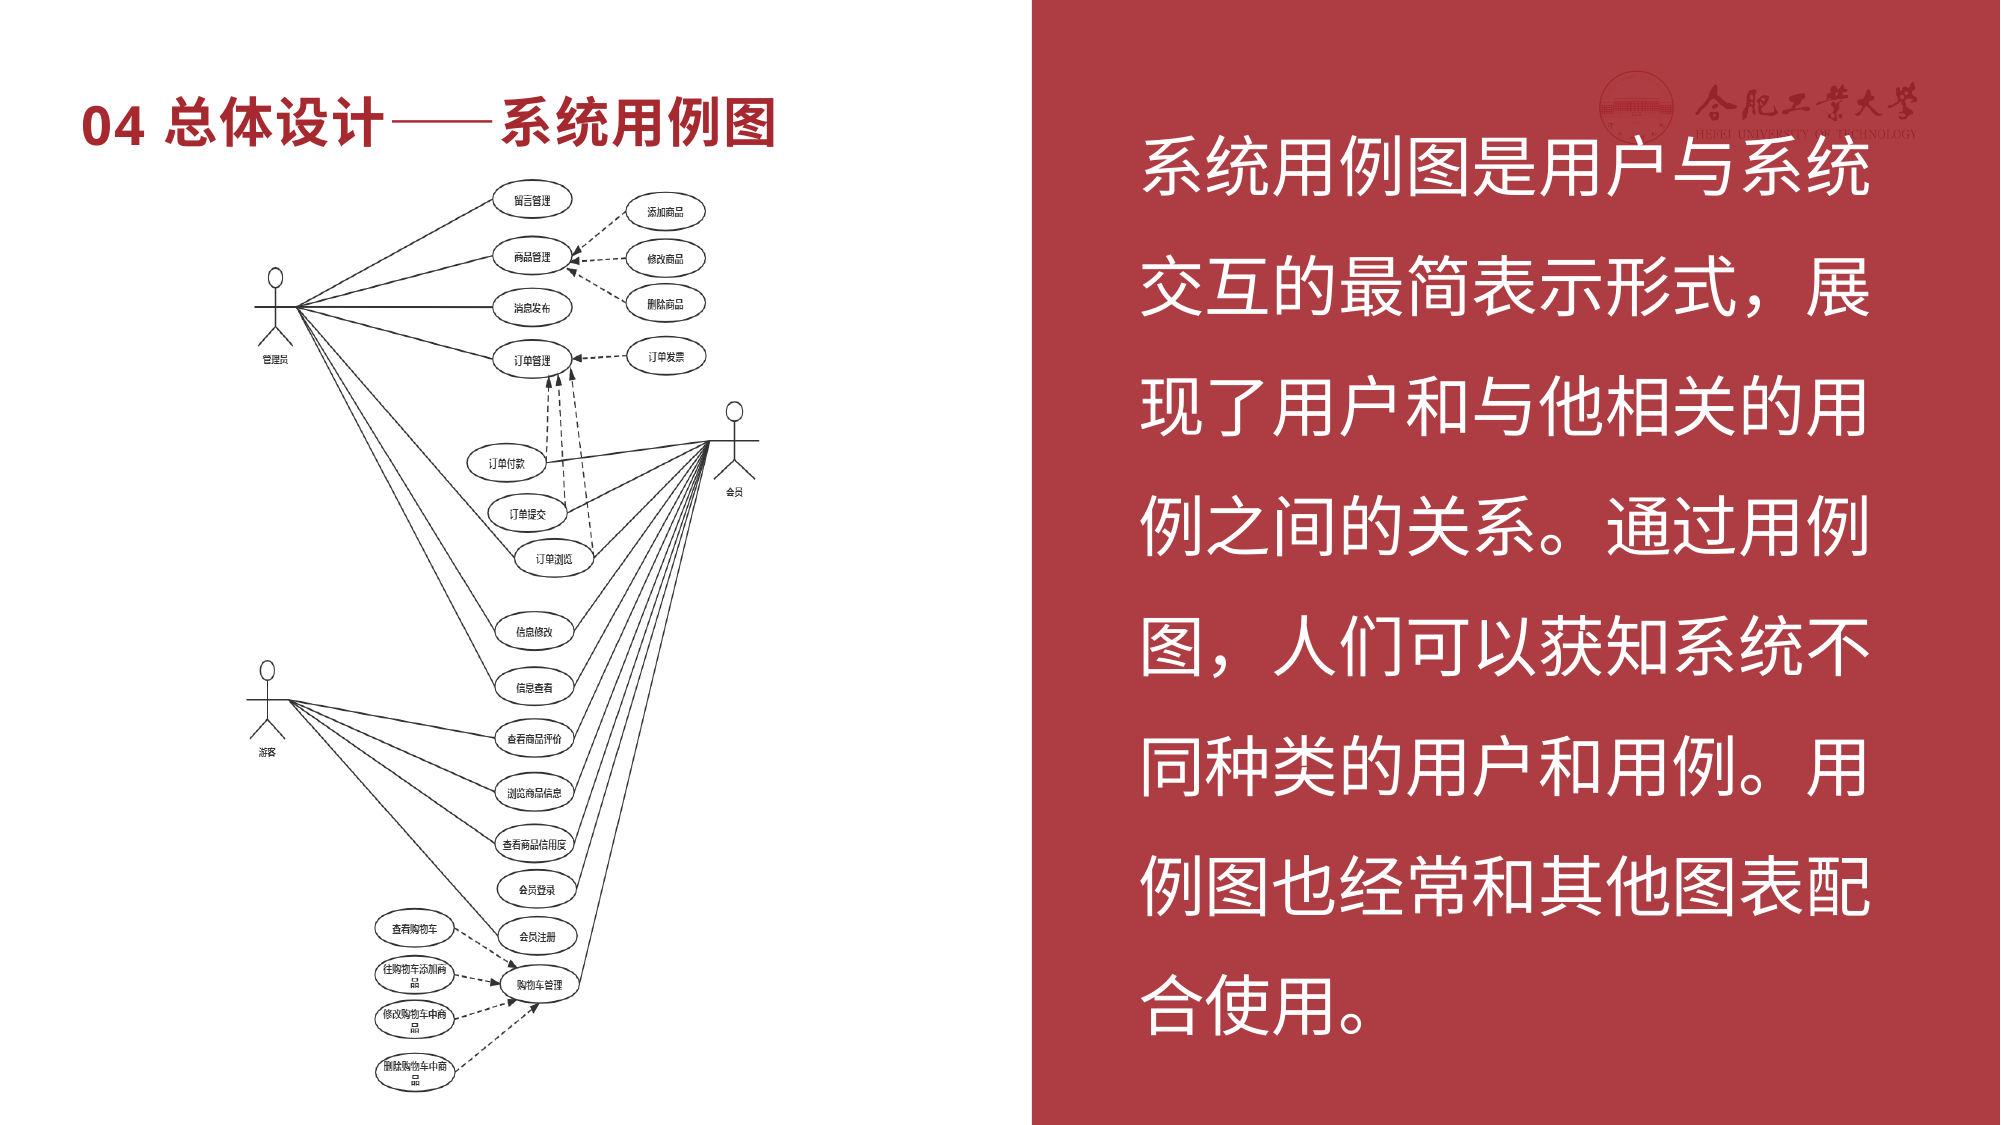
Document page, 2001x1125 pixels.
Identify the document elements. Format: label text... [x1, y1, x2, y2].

text_box [1031, 0, 2000, 1125]
text_box 系统用例图是用户与系统交互的最简表示形式，展现了用户和与他相关的用例之间的关系。通过用例图，人们可以获知系统不同种类的用户和用例。用例图也经常和其他图表配合使用。 [1123, 77, 1909, 1052]
picture [231, 160, 773, 1110]
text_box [66, 64, 855, 158]
